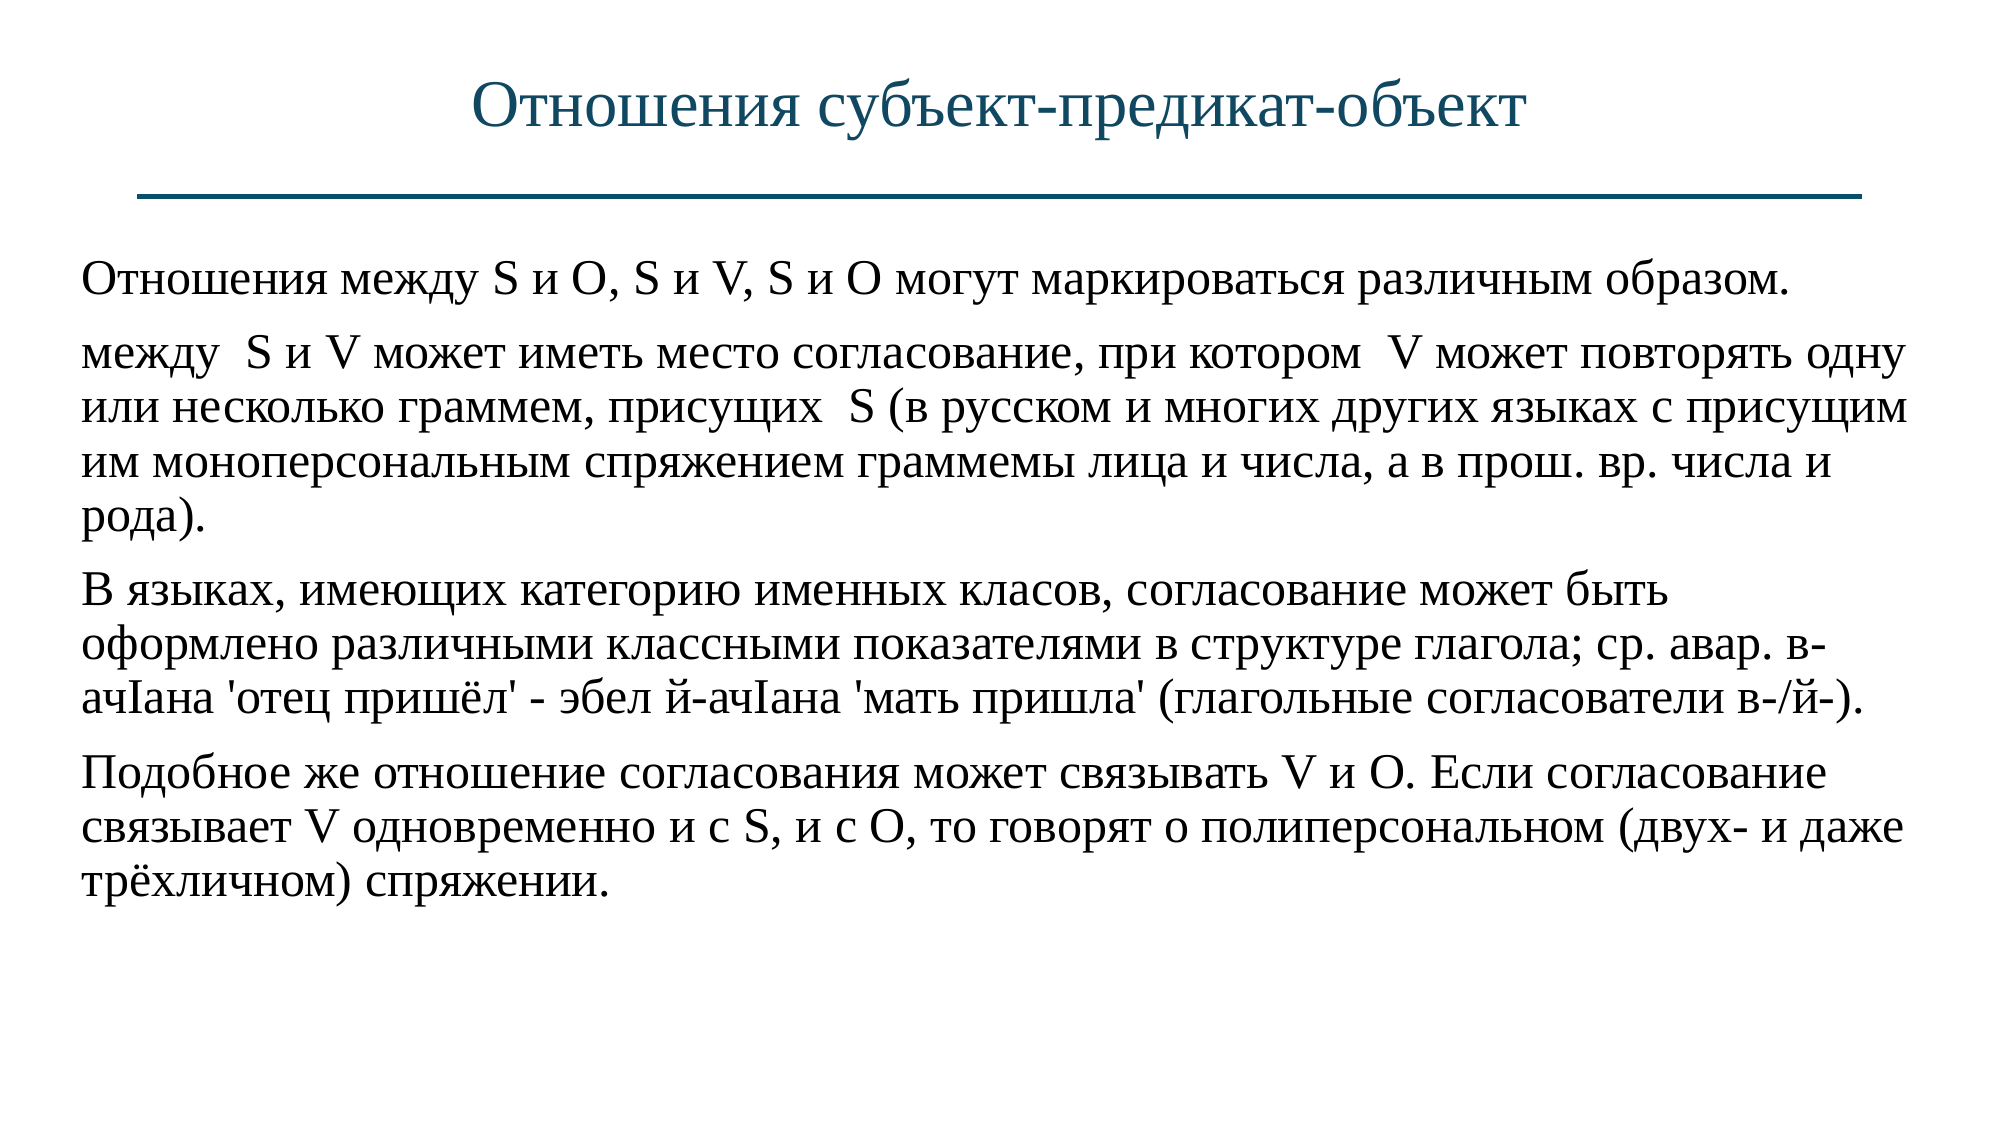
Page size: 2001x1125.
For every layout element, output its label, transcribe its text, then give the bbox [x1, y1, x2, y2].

list Отношения между S и O, S и V, S и O могут маркироваться различным образом. между S и V может иметь место согласование, при котором V может повторять одну или несколько граммем, присущих S (в русском и многих других языках с присущим им моноперсональным спряжением граммемы лица и числа, а в прош. вр. числа и рода). В языках, имеющих категорию именных класов, согласование может быть оформлено различными классными показателями в структуре глагола; ср. авар. в-ачIана 'отец пришёл' - эбел й-ачIана 'мать пришла' (глагольные согласователи в-/й-). Подобное же отношение согласования может связывать V и O. Если согласование связывает V одновременно и с S, и с O, то говорят о полиперсональном (двух- и даже трёхличном) спряжении. [66, 243, 1934, 1035]
title Отношения субъект-предикат-объект [137, 59, 1863, 149]
